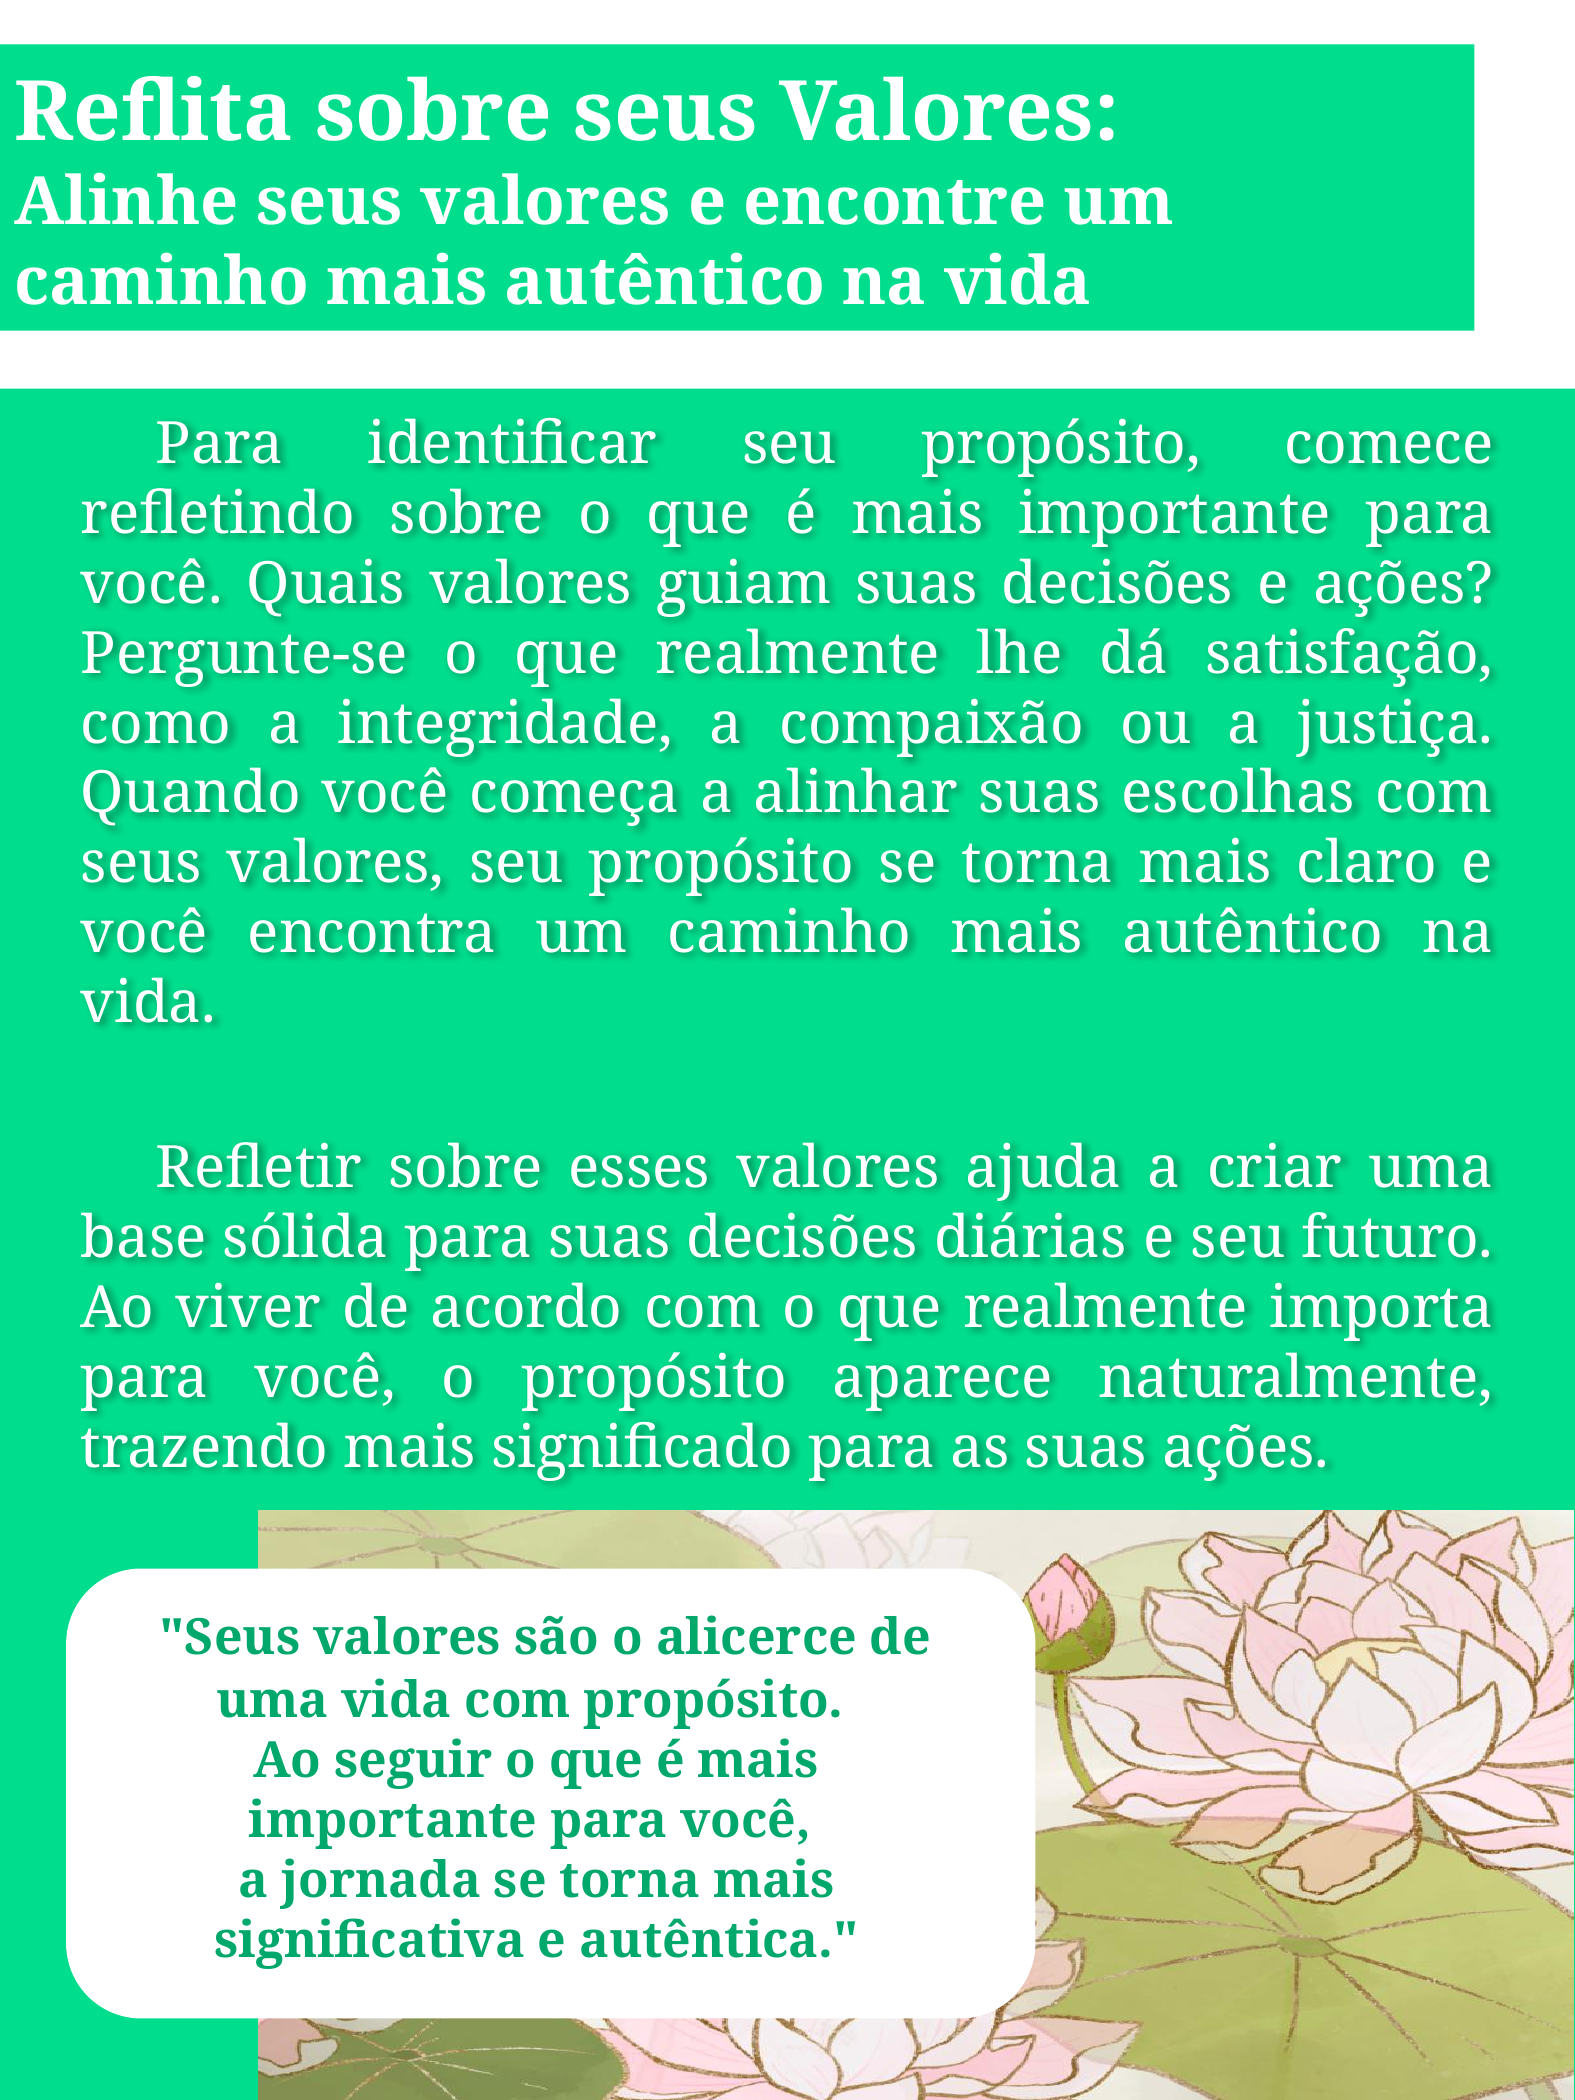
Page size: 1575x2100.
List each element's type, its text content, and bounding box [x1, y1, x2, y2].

text_box [65, 1579, 255, 2020]
text_box [0, 0, 1575, 387]
text_box [0, 387, 1575, 2100]
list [255, 1510, 1574, 2100]
text_box Para identificar seu propósito, comece refletindo sobre o que é mais importante para você. Quais valores guiam suas decisões e ações? Pergunte-se o que realmente lhe dá satisfação, como a integridade, a compaixão ou a justiça. Quando você começa a alinhar suas escolhas com seus valores, seu propósito se torna mais claro e você encontra um caminho mais autêntico na vida. Refletir sobre esses valores ajuda a criar uma base sólida para suas decisões diárias e seu futuro. Ao viver de acordo com o que realmente importa para você, o propósito aparece naturalmente, trazendo mais significado para as suas ações. [66, 407, 1509, 1478]
text_box "Seus valores são o alicerce de uma vida com propósito. Ao seguir o que é mais importante para você, a jornada se torna mais significativa e autêntica." [100, 1568, 255, 1987]
text_box Reflita sobre seus Valores: Alinhe seus valores e encontre um caminho mais autêntico na vida [0, 44, 1475, 331]
